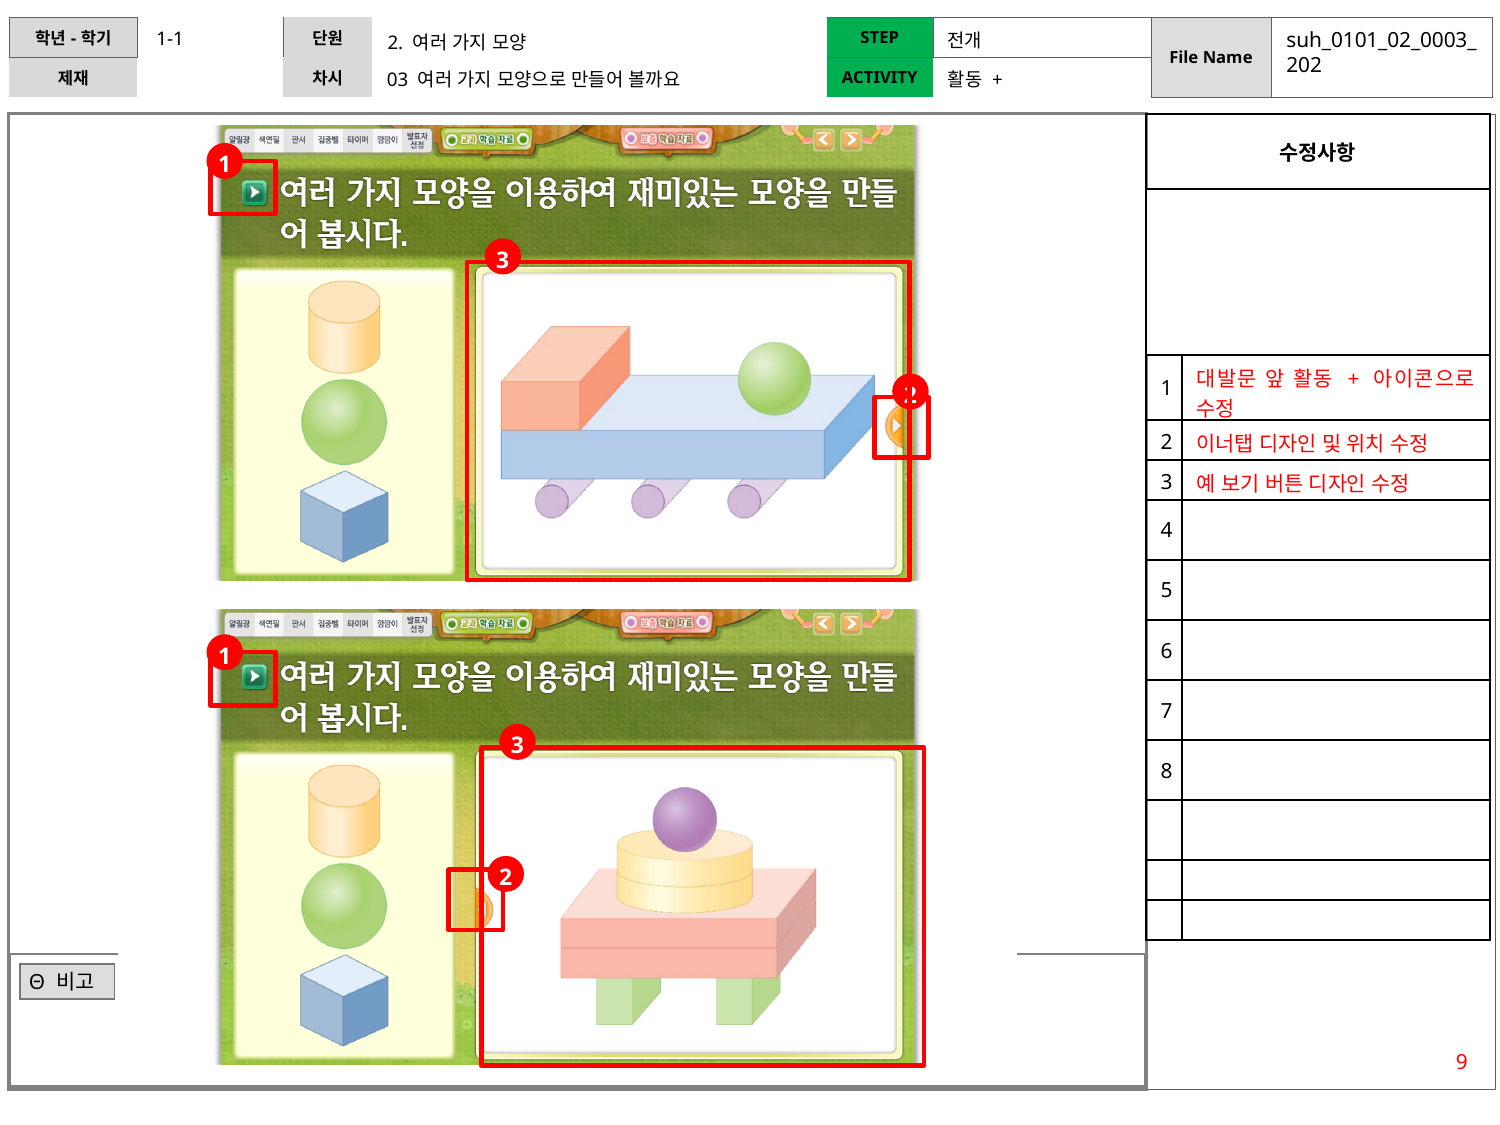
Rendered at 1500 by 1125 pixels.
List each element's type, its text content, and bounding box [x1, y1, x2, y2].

table_cell 대발문 앞 활동 + 아이콘으로 수정 [1183, 356, 1489, 419]
table_cell [1147, 190, 1489, 354]
table_cell [1183, 681, 1489, 739]
table_cell [1183, 741, 1489, 799]
table_cell 2 [1147, 421, 1181, 459]
table_header 수정사항 [1147, 115, 1489, 188]
table_cell 8 [1147, 741, 1181, 799]
table_cell [1183, 801, 1489, 859]
table_cell [1183, 621, 1489, 679]
table_cell [1183, 561, 1489, 619]
table_cell 7 [1147, 681, 1181, 739]
table_cell [1147, 901, 1181, 939]
text_box 2. 여러 가지 모양 [372, 23, 828, 48]
table_cell 이너탭 디자인 및 위치 수정 [1183, 421, 1489, 459]
table_cell [1183, 901, 1489, 939]
table_cell 1 [1147, 356, 1181, 419]
picture [117, 609, 1017, 1065]
table_cell 5 [1147, 561, 1181, 619]
table_cell 6 [1147, 621, 1181, 679]
text_box 전개 [932, 20, 1151, 57]
text_box 1-1 [141, 18, 284, 55]
table_cell [1183, 861, 1489, 899]
table_cell 예 보기 버튼 디자인 수정 [1183, 461, 1489, 499]
text_box suh_0101_02_0003_202 [1271, 18, 1500, 84]
text_box 03 여러 가지 모양으로 만들어 볼까요 [372, 60, 821, 96]
picture [117, 125, 1017, 581]
table_cell 3 [1147, 461, 1181, 499]
table_cell [1147, 861, 1181, 899]
table_cell [1183, 501, 1489, 559]
table_cell 4 [1147, 501, 1181, 559]
table_cell [1147, 801, 1181, 859]
text_box 활동 + [933, 60, 1152, 96]
